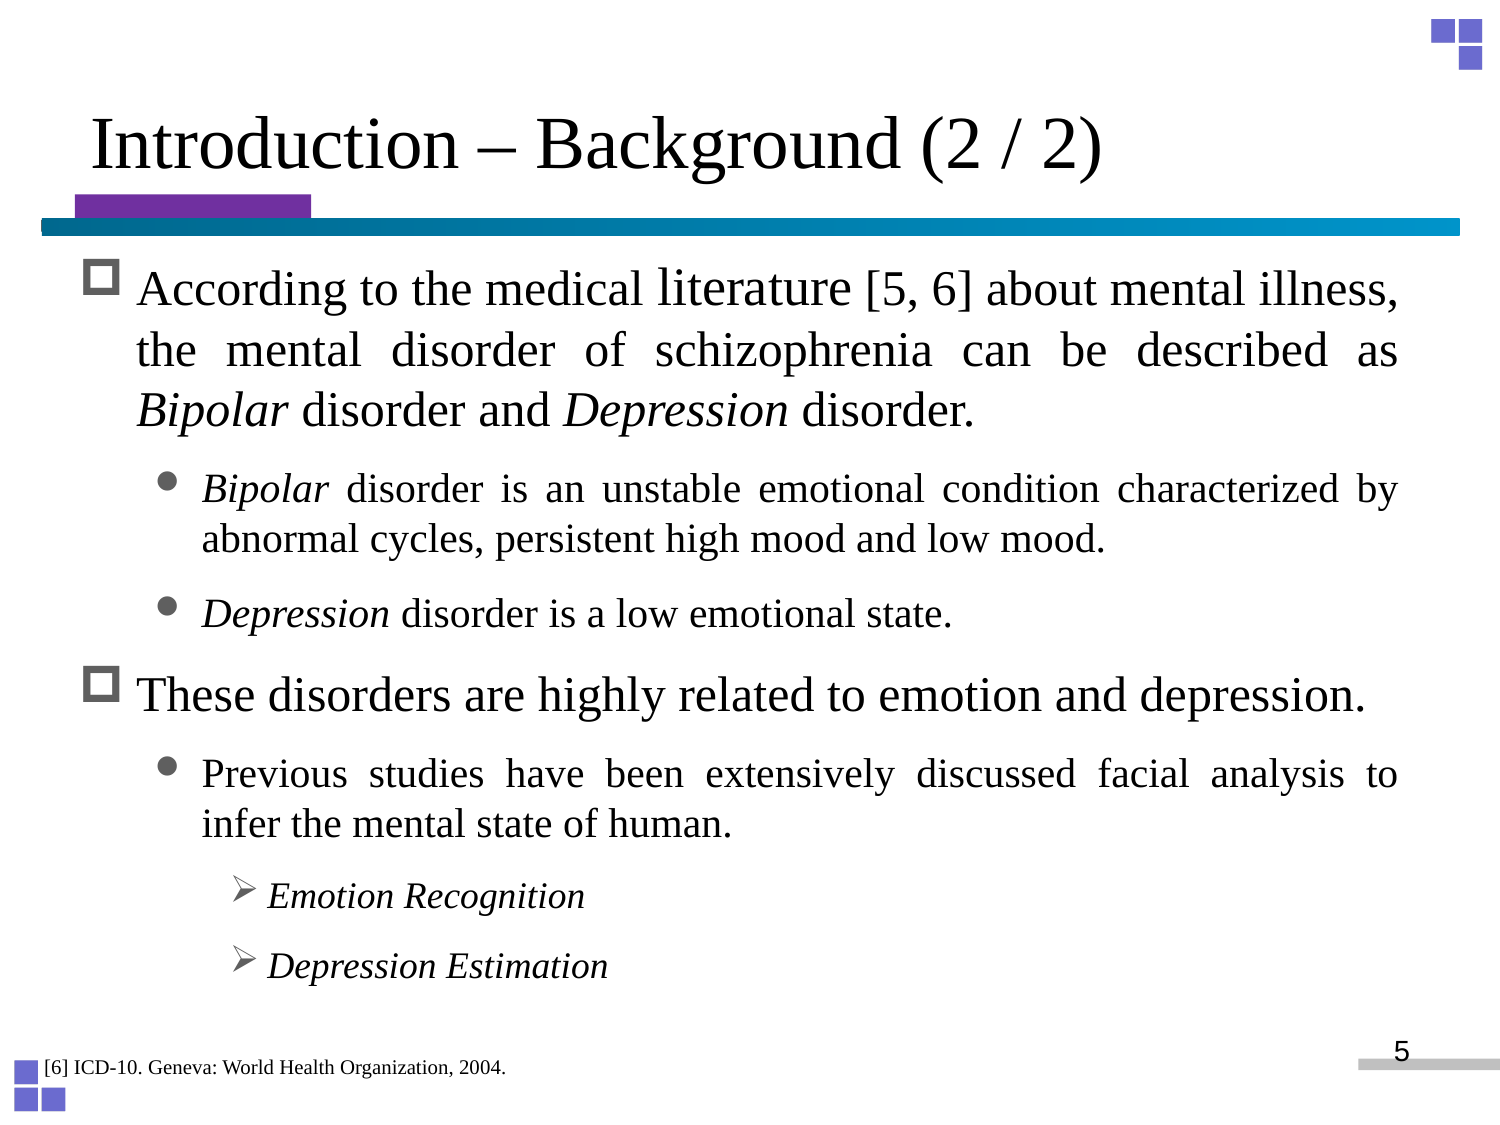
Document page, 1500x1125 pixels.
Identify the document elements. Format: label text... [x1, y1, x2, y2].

list According to the medical literature [5, 6] about mental illness, the mental disorder of schizophrenia can be described as Bipolar disorder and Depression disorder. Bipolar disorder is an unstable emotional condition characterized by abnormal cycles, persistent high mood and low mood. Depression disorder is a low emotional state. These disorders are highly related to emotion and depression. Previous studies have been extensively discussed facial analysis to infer the mental state of human. Emotion Recognition Depression Estimation [64, 243, 1415, 1062]
title Introduction – Background (2 / 2) [75, 45, 1425, 233]
text_box [6] ICD-10. Geneva: World Health Organization, 2004. [29, 1046, 780, 1087]
slide_number 5 [1074, 1024, 1425, 1103]
